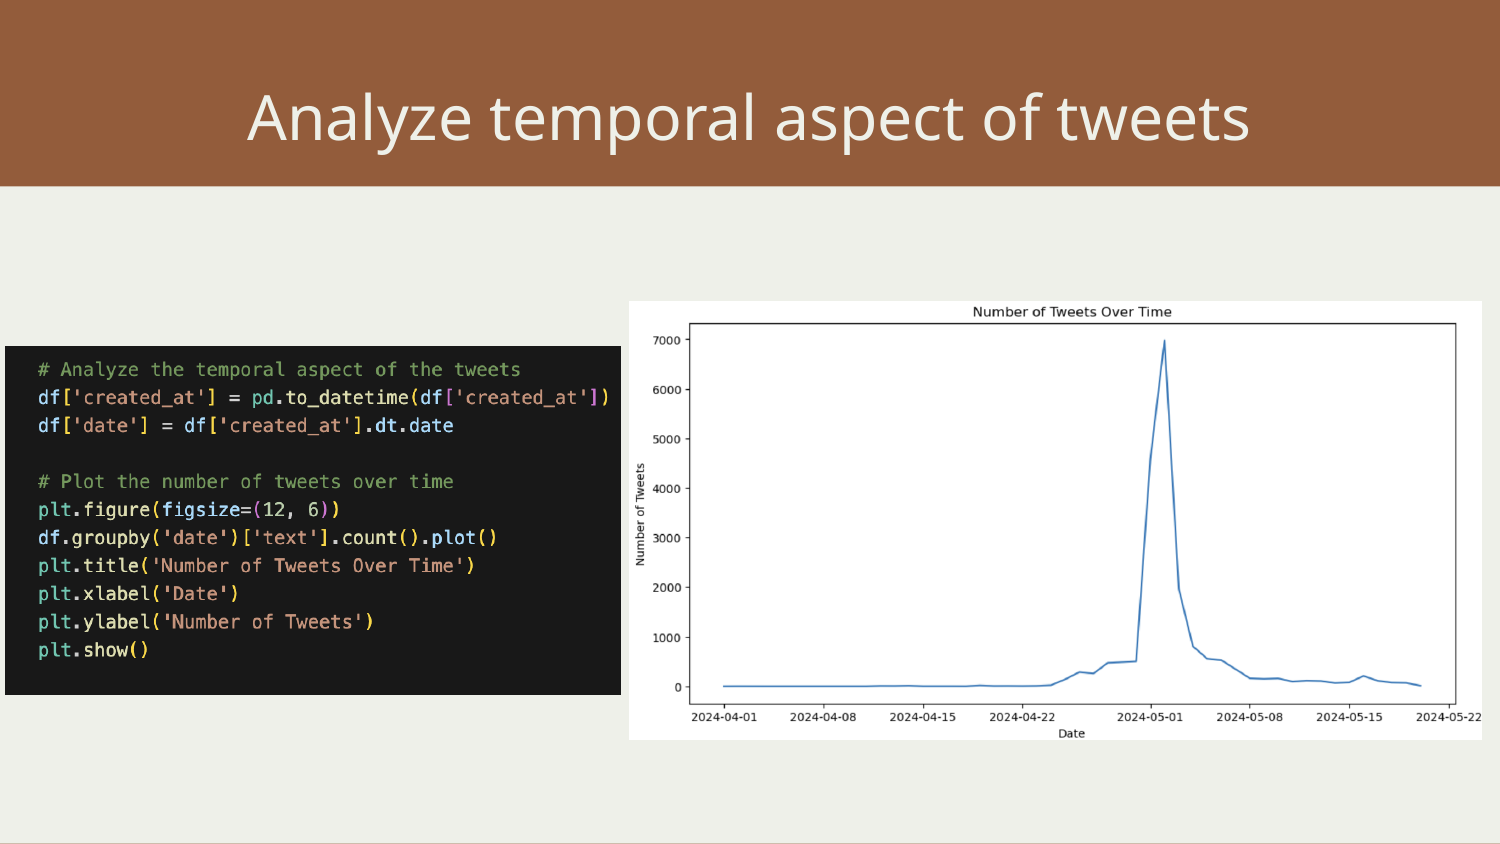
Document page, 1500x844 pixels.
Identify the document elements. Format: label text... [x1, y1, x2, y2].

title Analyze temporal aspect of tweets [118, 63, 1382, 157]
picture [4, 345, 622, 695]
picture [628, 300, 1482, 740]
